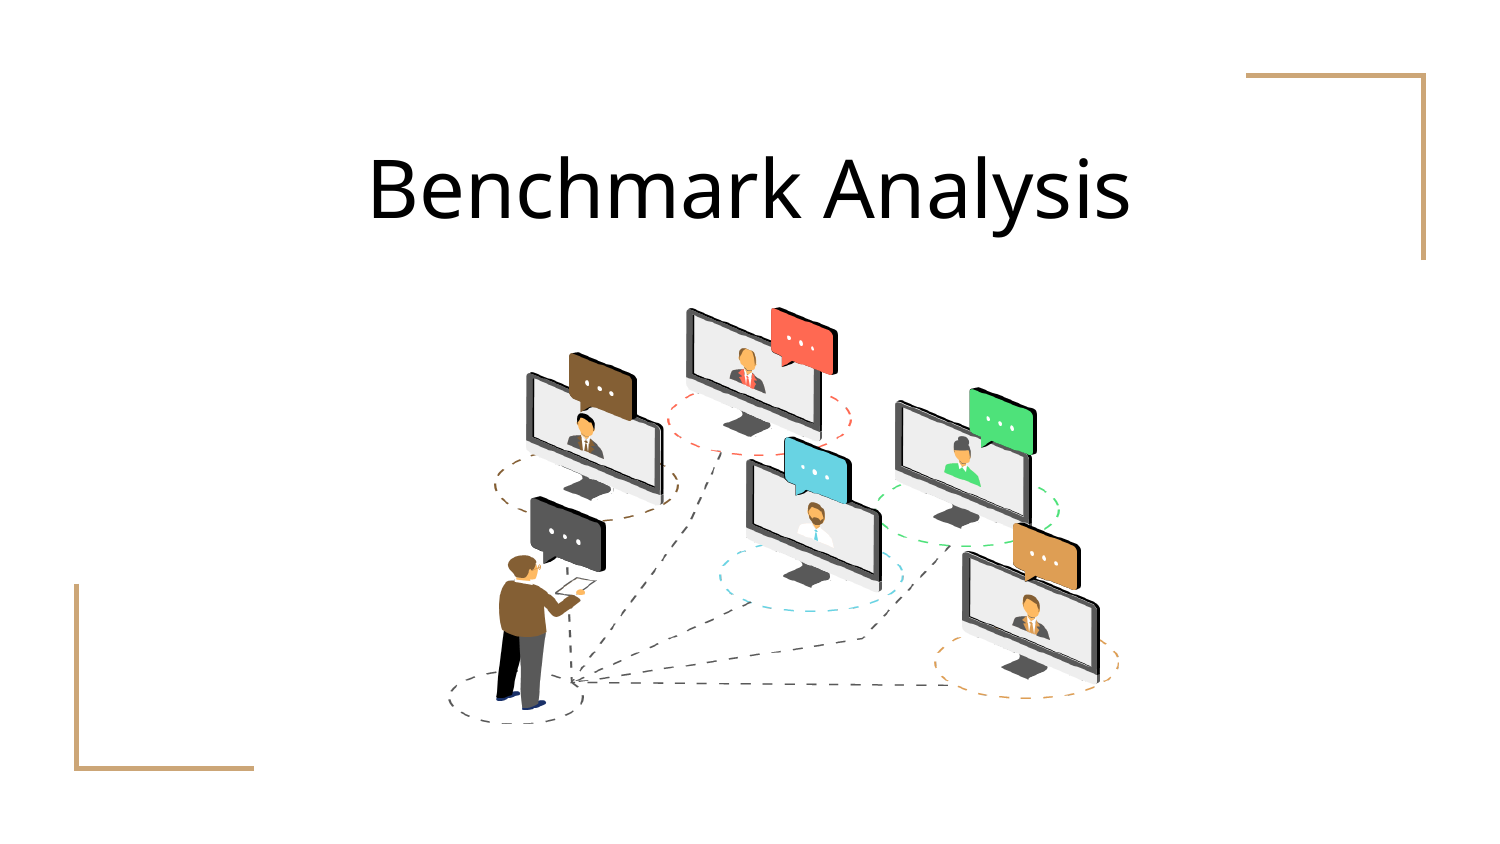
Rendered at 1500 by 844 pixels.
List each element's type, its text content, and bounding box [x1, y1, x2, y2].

title Benchmark Analysis [126, 36, 1374, 339]
picture [448, 307, 1119, 725]
